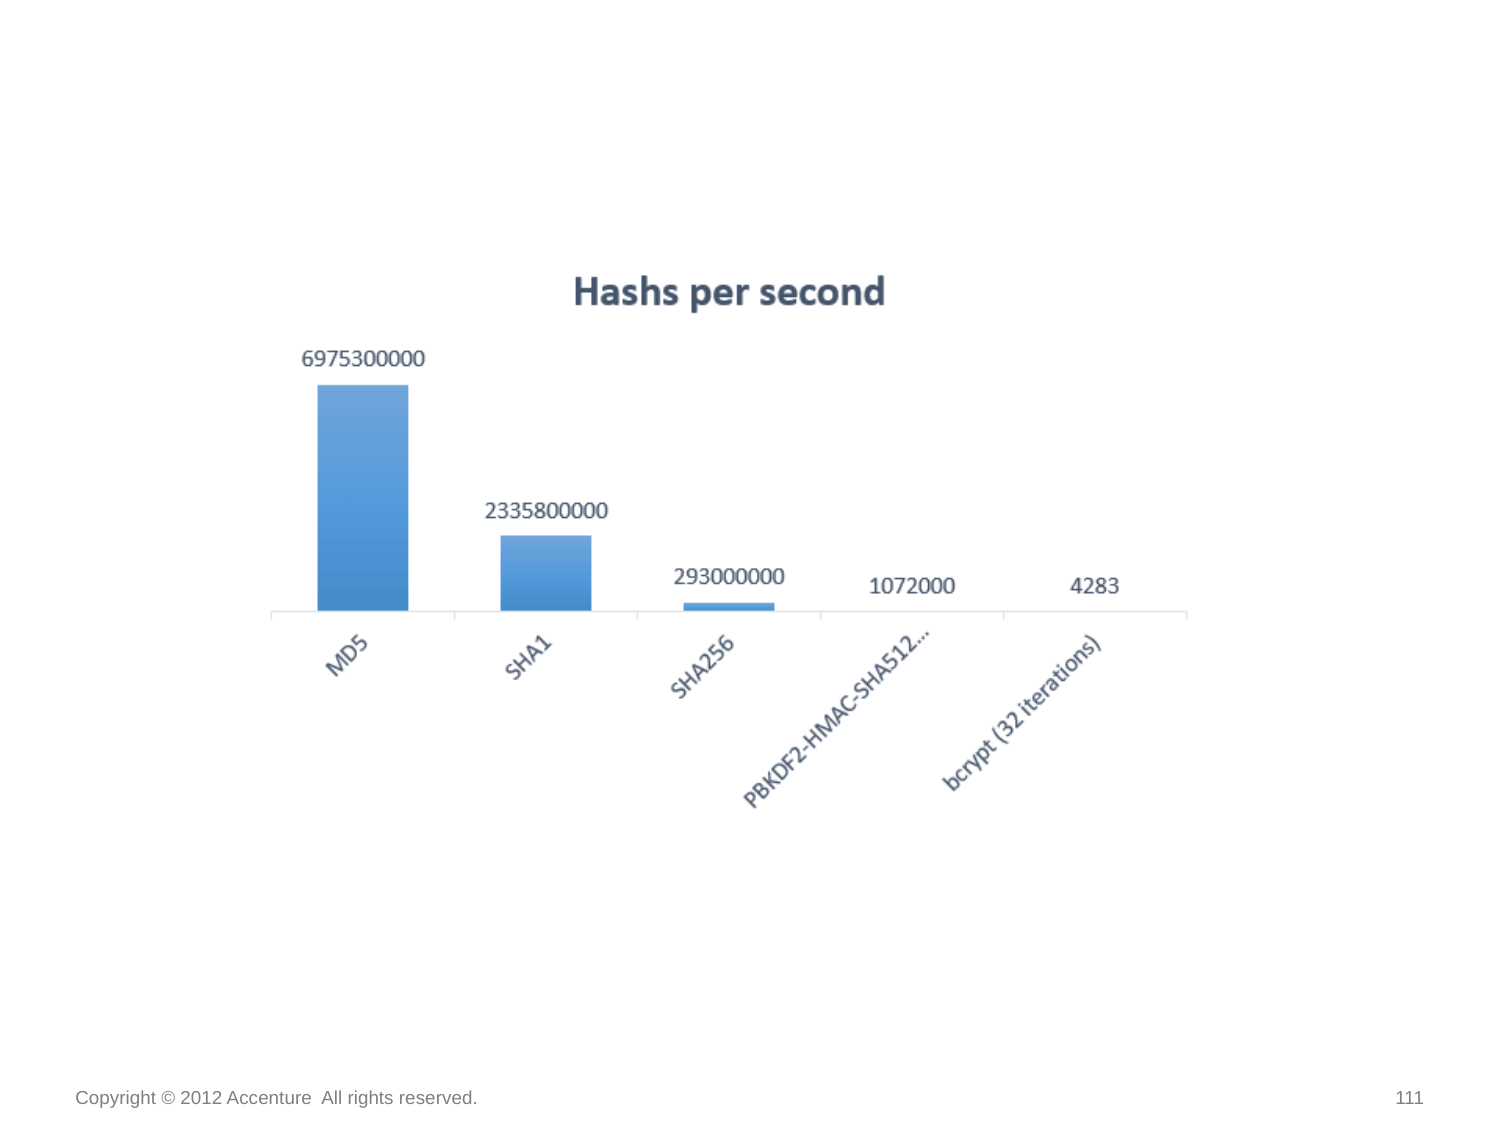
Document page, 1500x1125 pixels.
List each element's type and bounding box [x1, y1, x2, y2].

picture [249, 249, 1194, 821]
